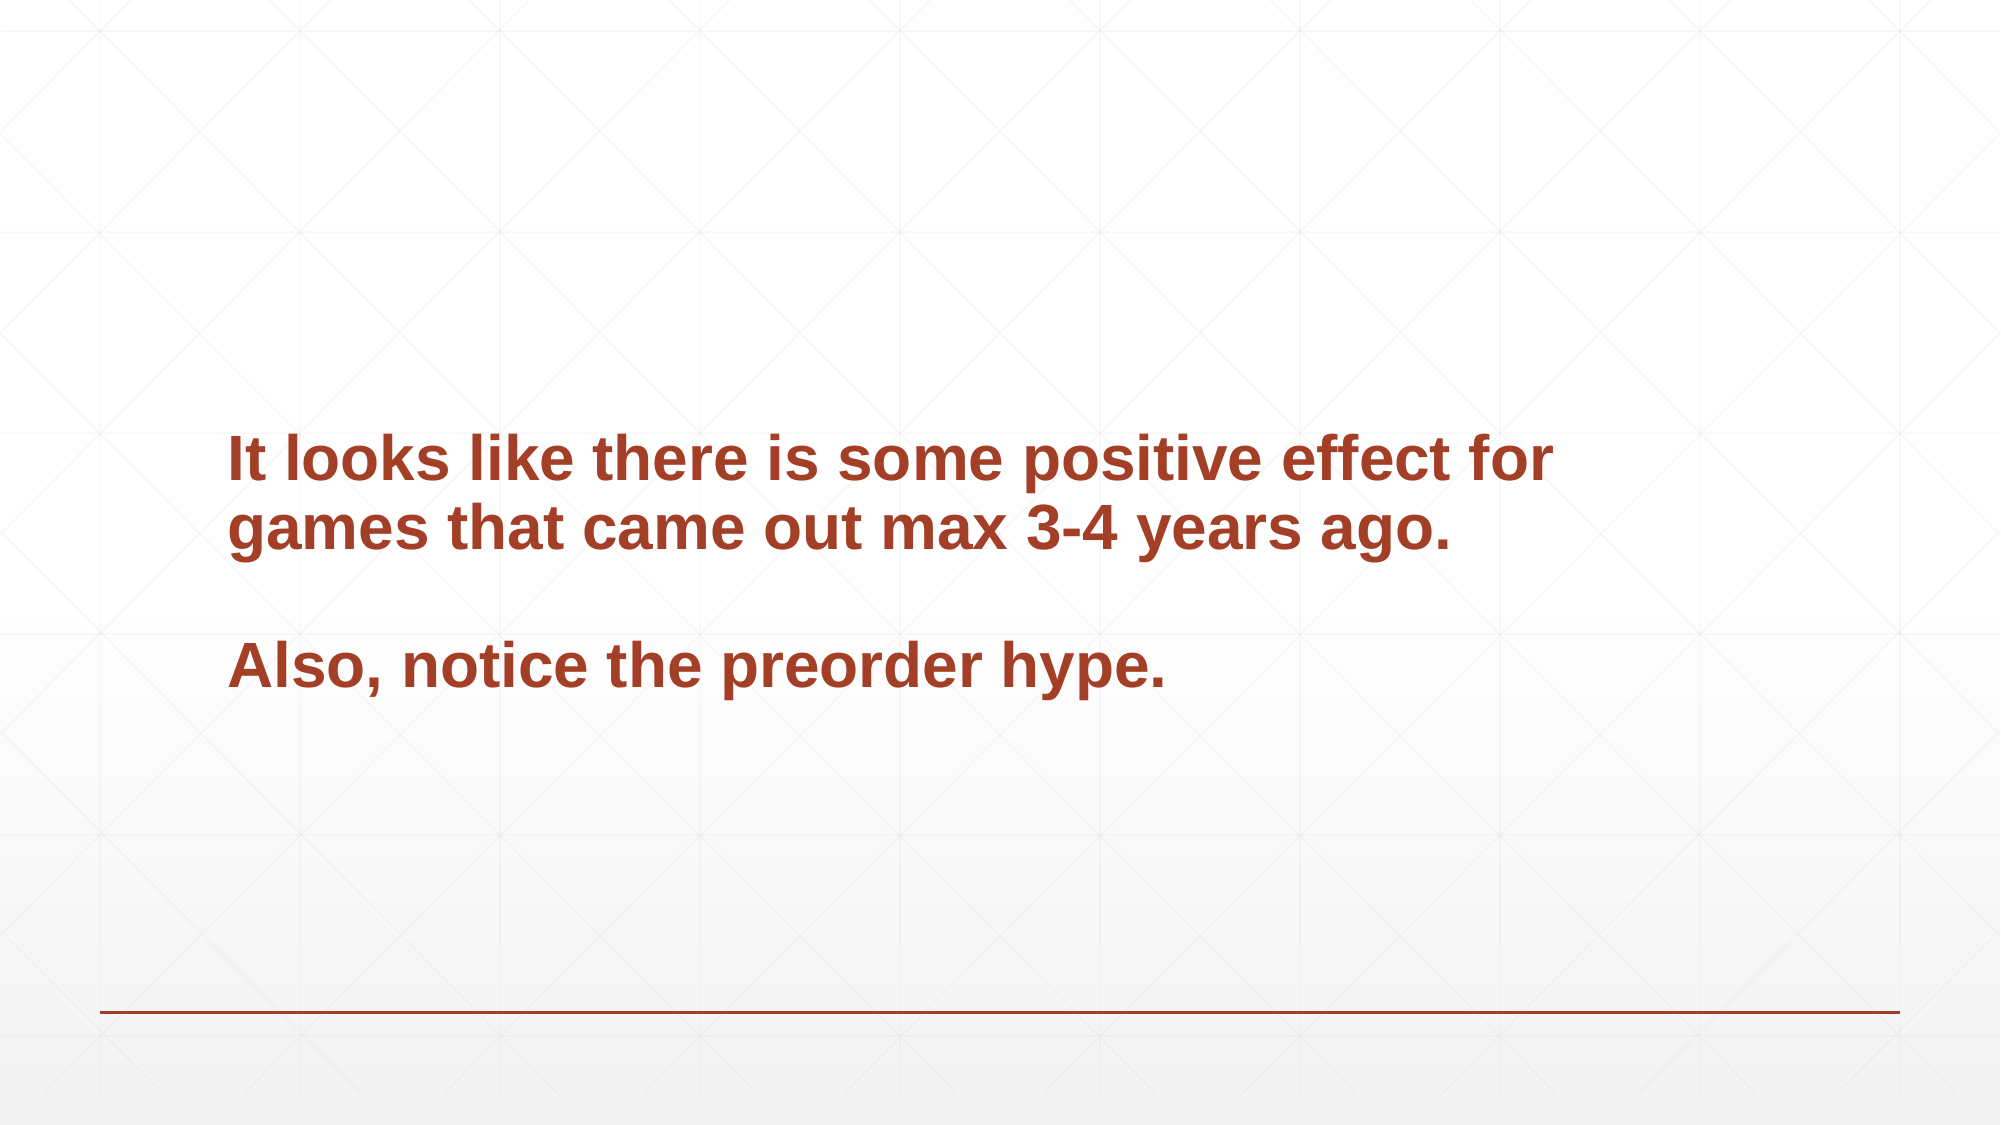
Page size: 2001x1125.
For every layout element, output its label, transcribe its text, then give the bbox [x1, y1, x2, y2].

text_box [212, 643, 1788, 733]
title It looks like there is some positive effect for games that came out max 3-4 years ago. Also, notice the preorder hype. [212, 416, 1788, 643]
